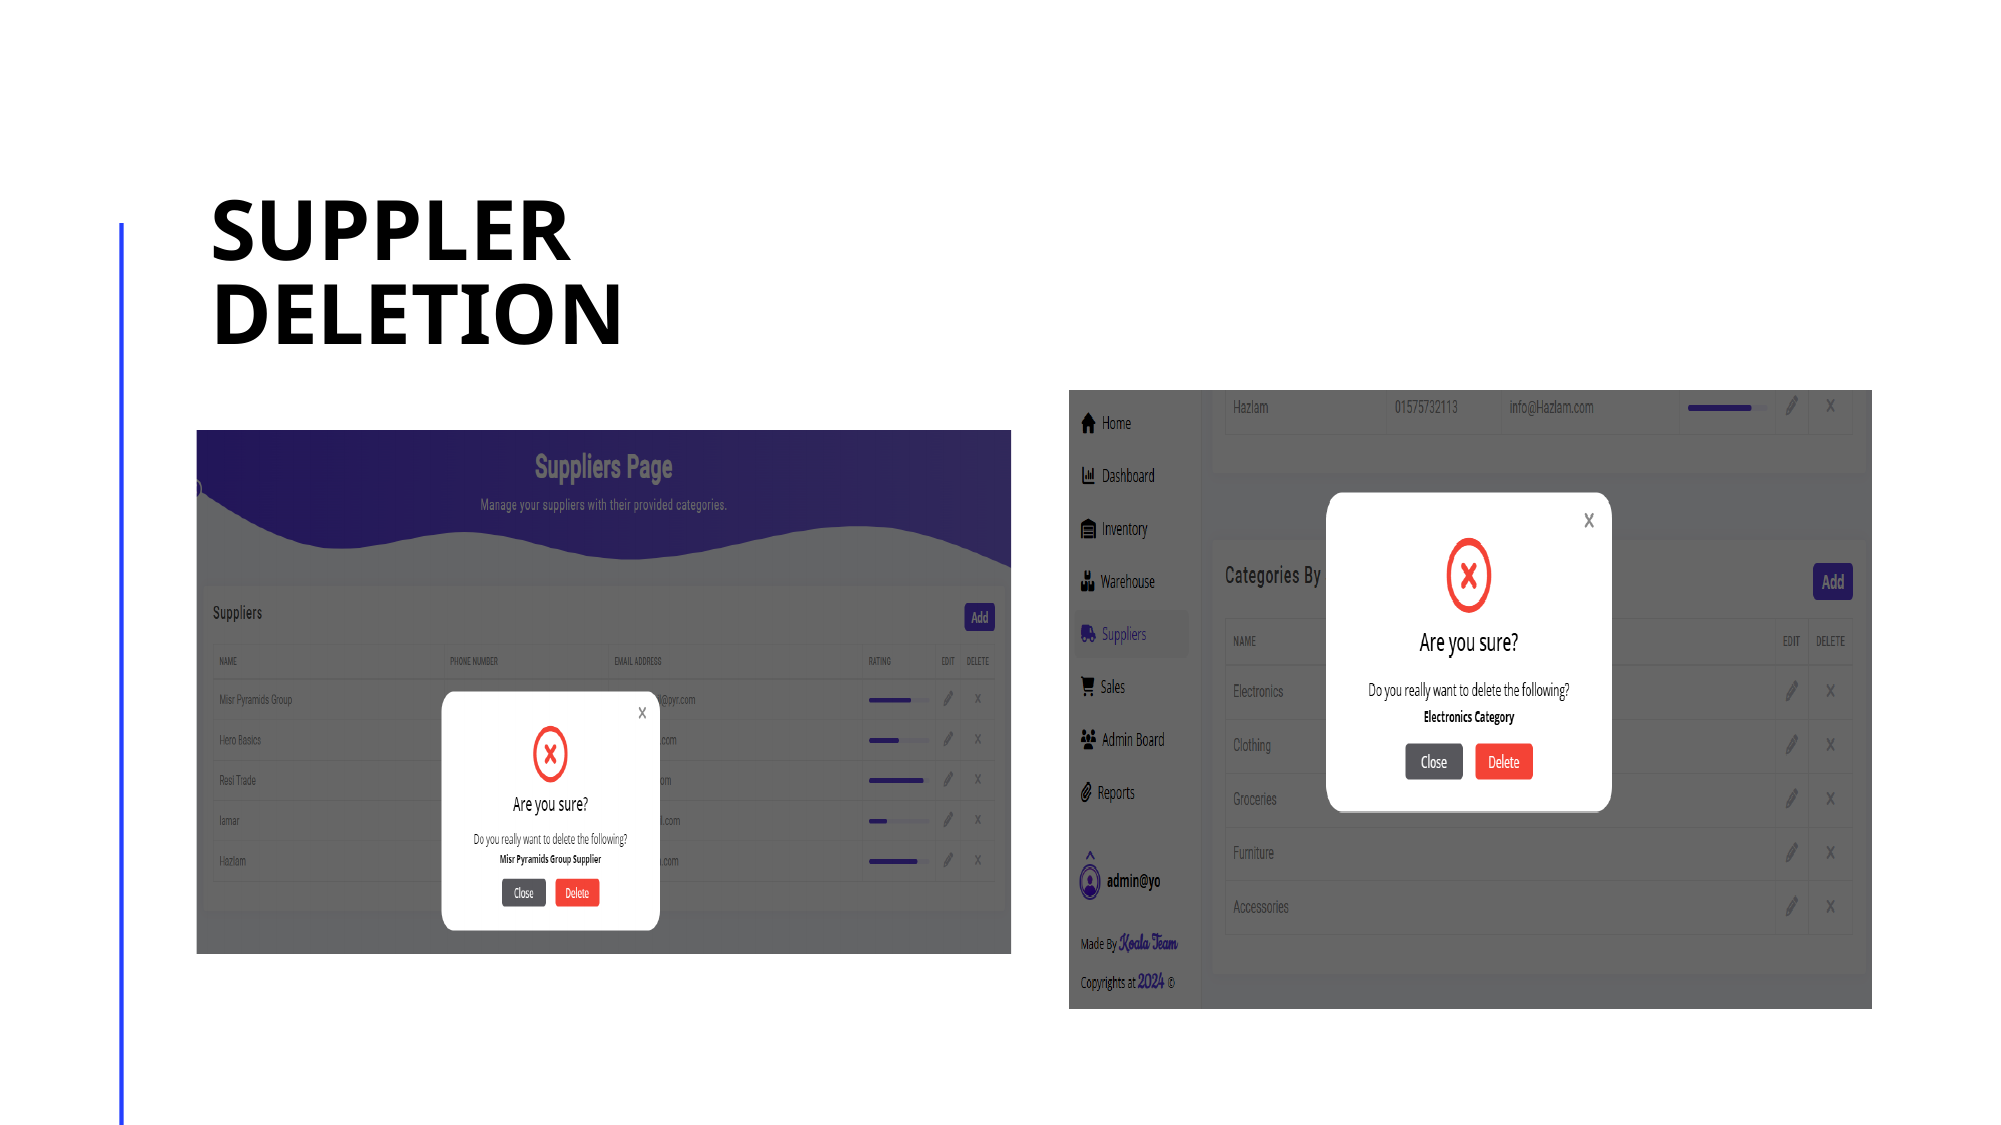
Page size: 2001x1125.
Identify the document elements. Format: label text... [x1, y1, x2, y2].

picture [1069, 390, 1872, 1009]
title Suppler deletion [210, 104, 1000, 430]
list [196, 430, 1012, 954]
